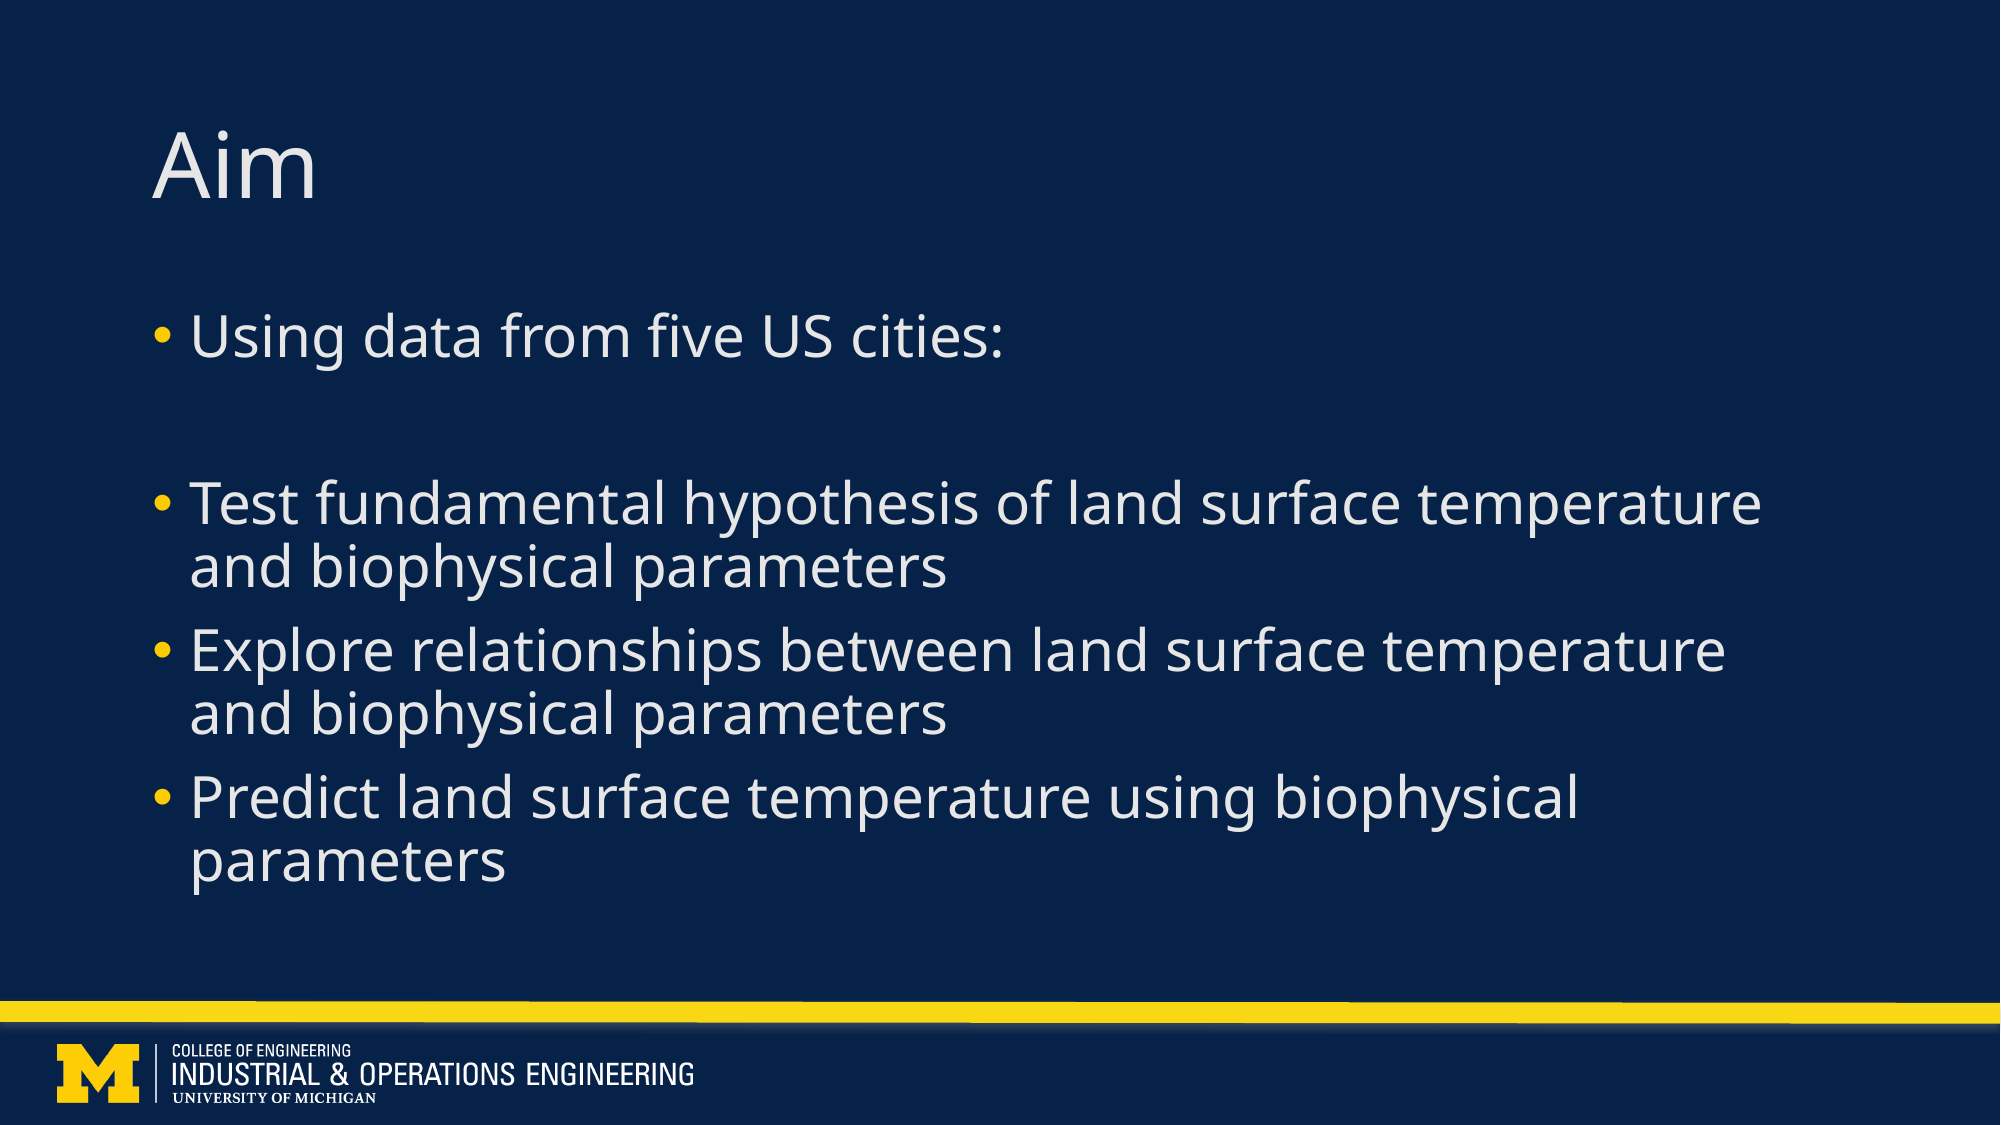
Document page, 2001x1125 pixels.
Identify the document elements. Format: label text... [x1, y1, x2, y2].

title Aim [137, 59, 1863, 278]
list Using data from five US cities: Test fundamental hypothesis of land surface temperature and biophysical parameters Explore relationships between land surface temperature and biophysical parameters Predict land surface temperature using biophysical parameters [137, 299, 1863, 1000]
picture [57, 1044, 693, 1103]
